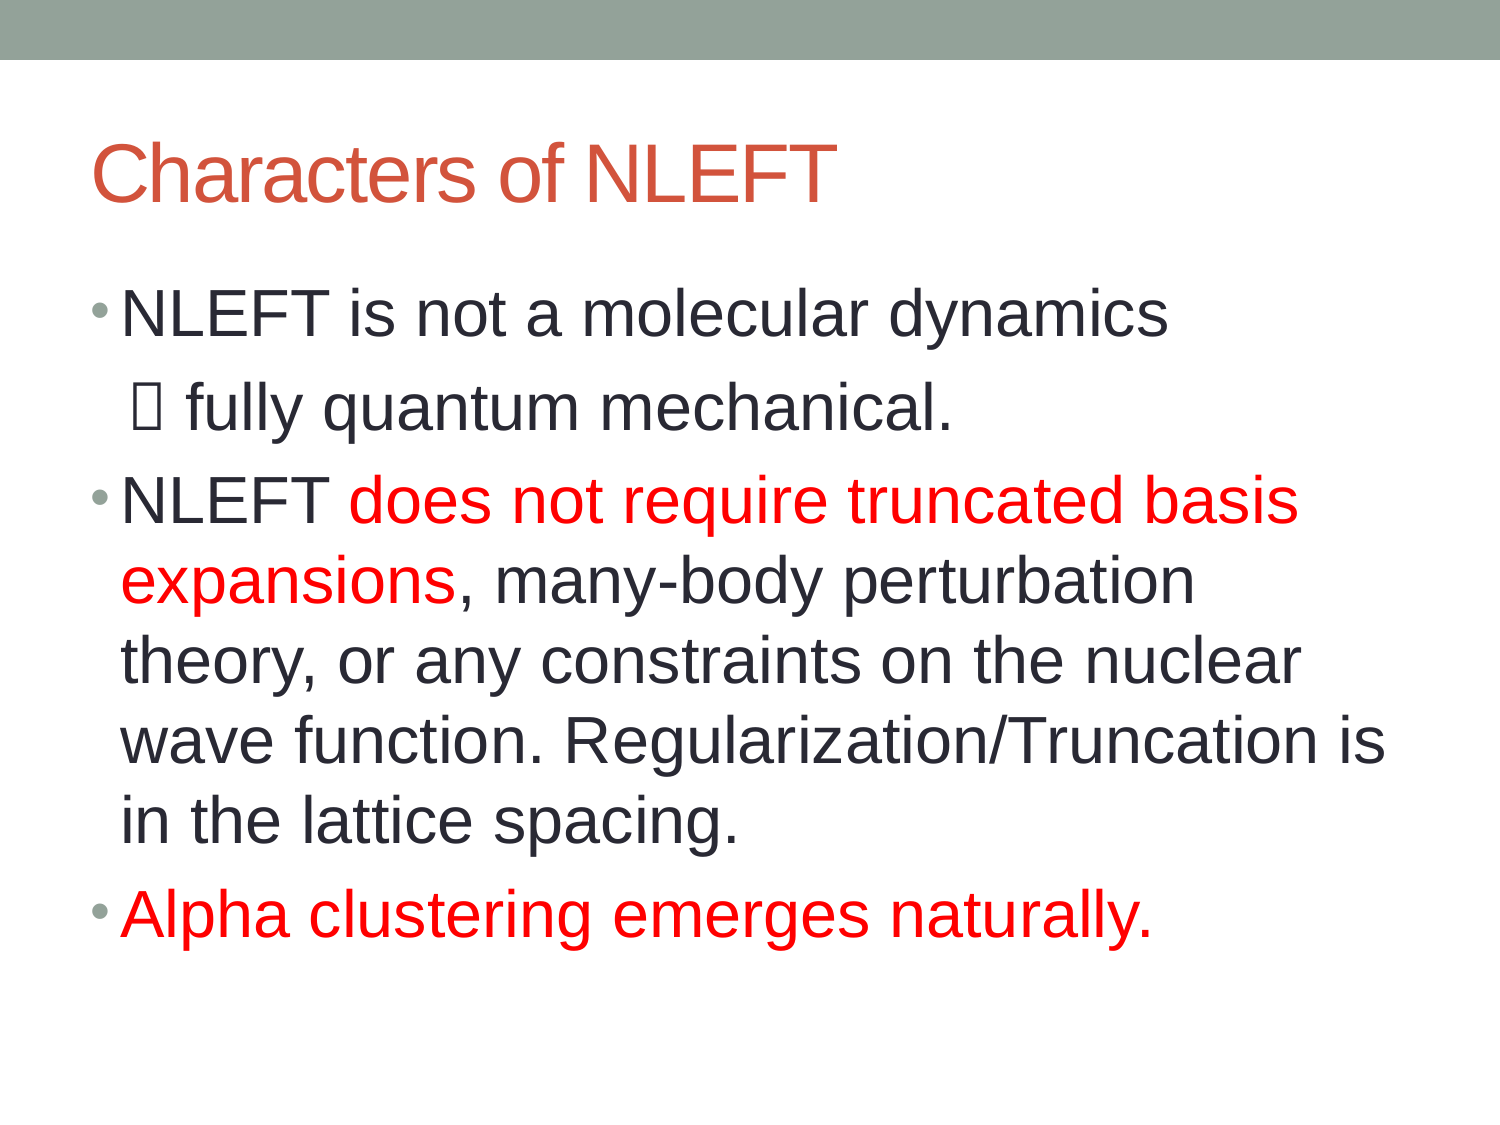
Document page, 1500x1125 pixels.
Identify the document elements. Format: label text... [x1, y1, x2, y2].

title Characters of NLEFT [75, 87, 1425, 250]
list NLEFT is not a molecular dynamics  fully quantum mechanical. NLEFT does not require truncated basis expansions, many-body perturbation theory, or any constraints on the nuclear wave function. Regularization/Truncation is in the lattice spacing. Alpha clustering emerges naturally. [75, 262, 1425, 1063]
